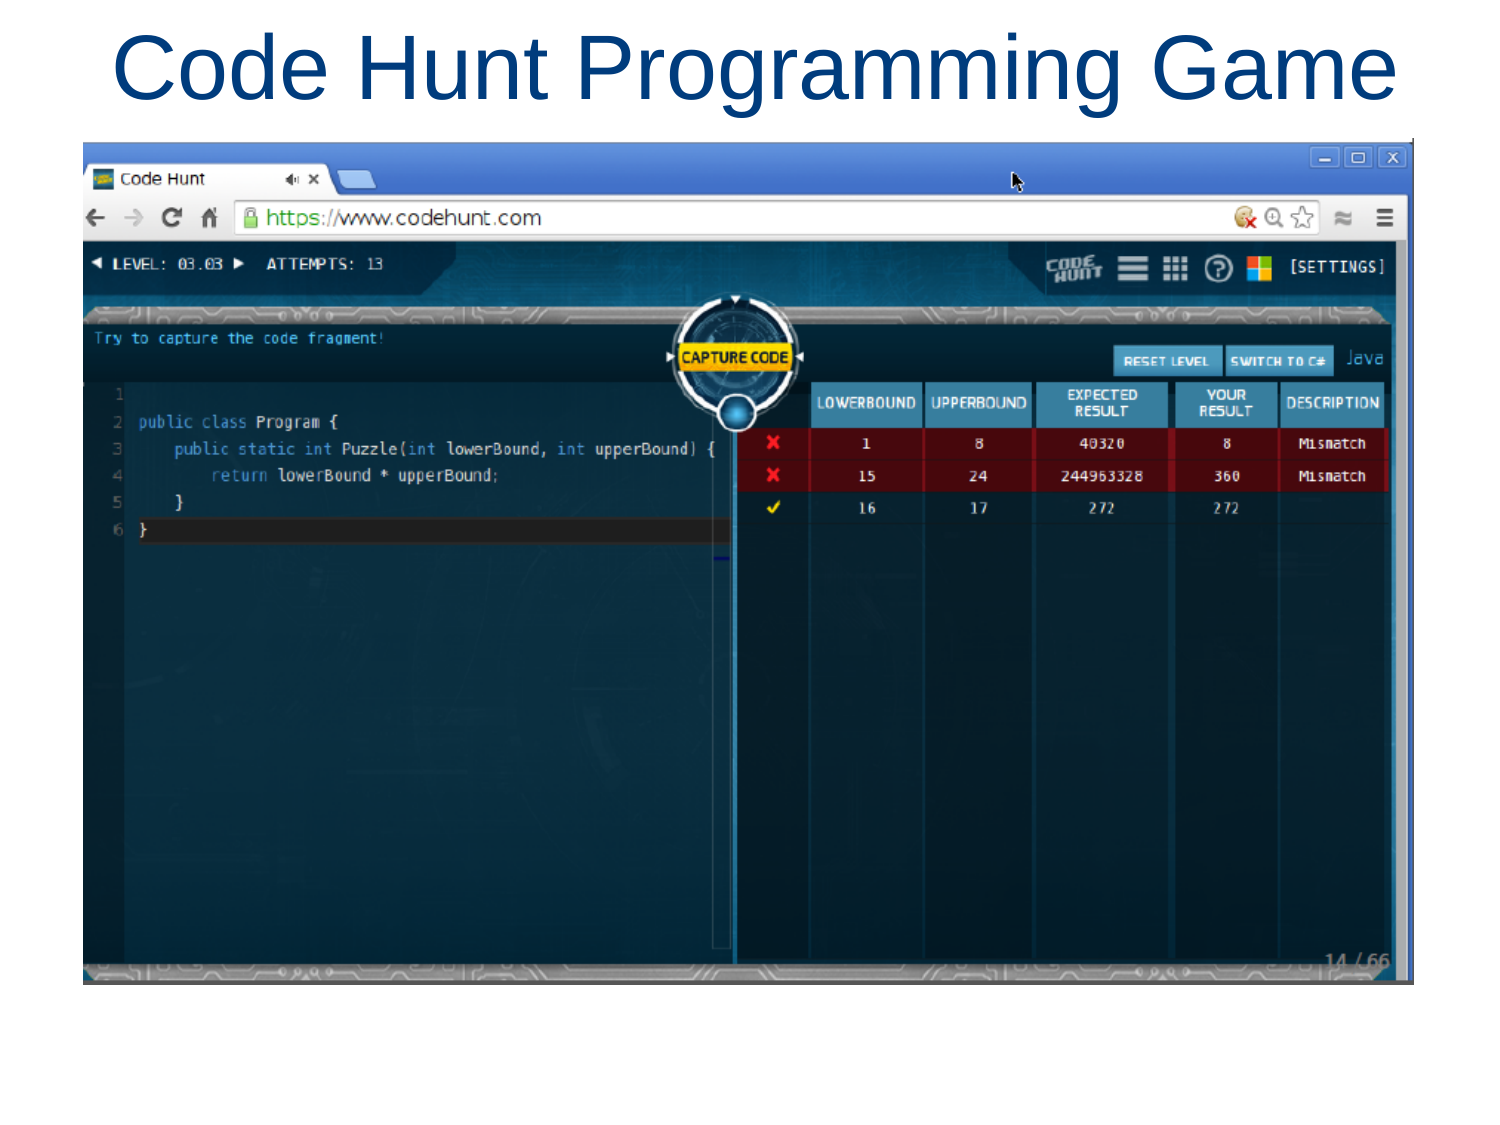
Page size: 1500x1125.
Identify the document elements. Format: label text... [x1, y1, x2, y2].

picture [159, 332, 218, 345]
picture [131, 332, 149, 343]
picture [82, 137, 1414, 985]
text_box Code Hunt Programming Game [12, 0, 1500, 206]
picture [95, 332, 103, 343]
picture [309, 332, 316, 343]
picture [227, 332, 254, 343]
picture [105, 335, 122, 345]
picture [319, 333, 377, 345]
picture [264, 333, 297, 343]
